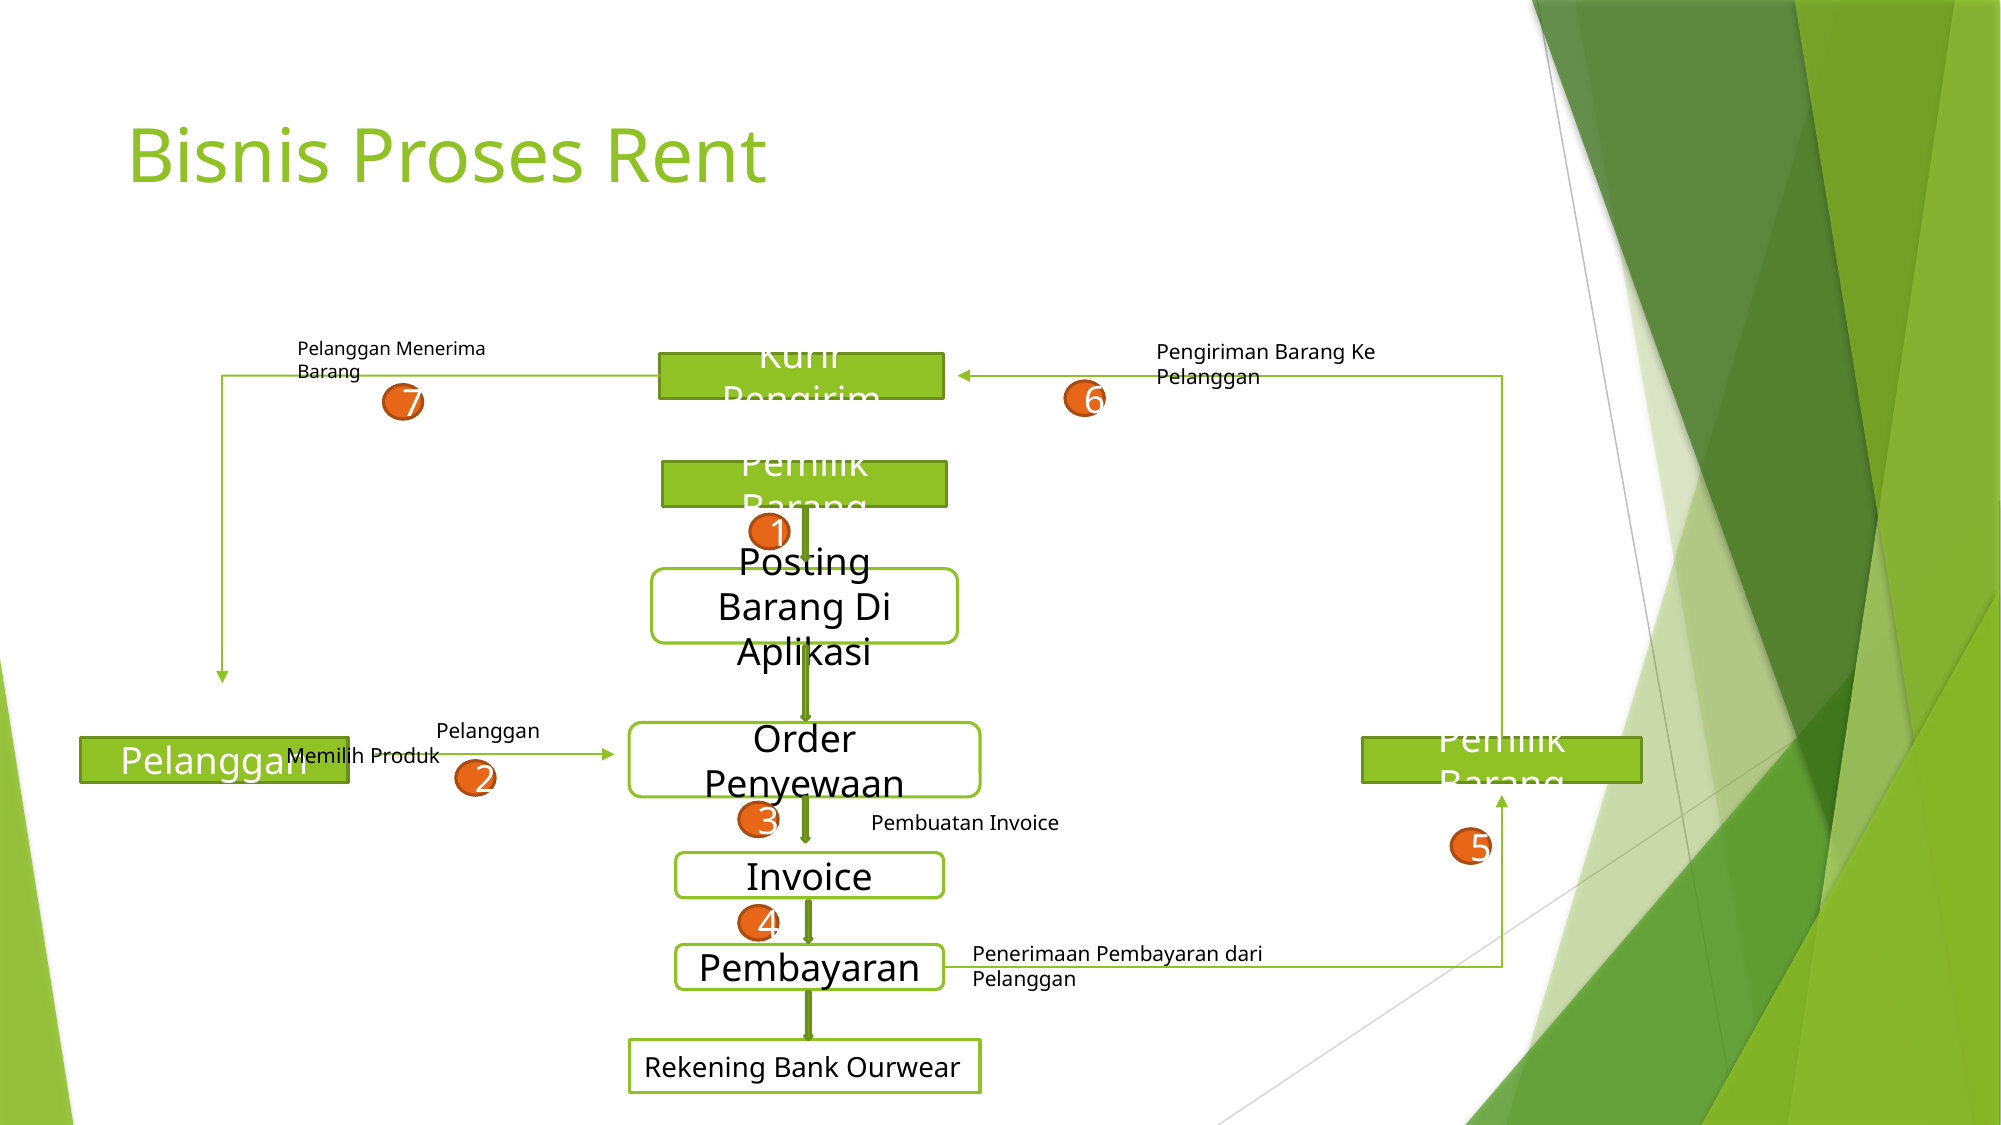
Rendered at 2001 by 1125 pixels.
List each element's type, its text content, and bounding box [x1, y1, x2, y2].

text_box Pemilik Barang [661, 460, 948, 508]
text_box 5 [1449, 827, 1493, 865]
text_box Order Penyewaan [627, 720, 982, 799]
text_box 1 [748, 512, 791, 551]
text_box Pelanggan Menerima Barang [282, 385, 567, 390]
text_box Pelanggan Memilih Produk [271, 710, 638, 775]
text_box Penerimaan Pembayaran dari Pelanggan [957, 977, 1371, 998]
text_box Pengiriman Barang Ke Pelanggan [1141, 385, 1491, 396]
text_box 7 [381, 390, 425, 421]
text_box Invoice [674, 851, 946, 900]
text_box Pembuatan Invoice [856, 802, 1125, 842]
text_box 3 [737, 800, 780, 839]
text_box [800, 644, 812, 722]
text_box Pelanggan [79, 736, 350, 784]
list Rekening Bank Ourwear [628, 1038, 982, 1094]
text_box Penerimaan Pembayaran dari Pelanggan [957, 932, 1371, 965]
text_box Pengiriman Barang Ke Pelanggan [1141, 330, 1491, 374]
text_box [800, 795, 811, 844]
text_box Pemilik Barang [1361, 736, 1643, 784]
text_box [803, 899, 814, 944]
text_box Pelanggan Menerima Barang [282, 329, 567, 374]
text_box [800, 506, 811, 563]
text_box 4 [737, 903, 780, 942]
text_box Kurir Pengirim [658, 352, 945, 400]
text_box 2 [454, 775, 497, 797]
text_box Pembayaran [674, 942, 946, 992]
text_box [803, 990, 814, 1042]
text_box 6 [1063, 385, 1106, 418]
title Bisnis Proses Rent [111, 99, 1522, 213]
text_box Posting Barang Di Aplikasi [650, 567, 960, 645]
